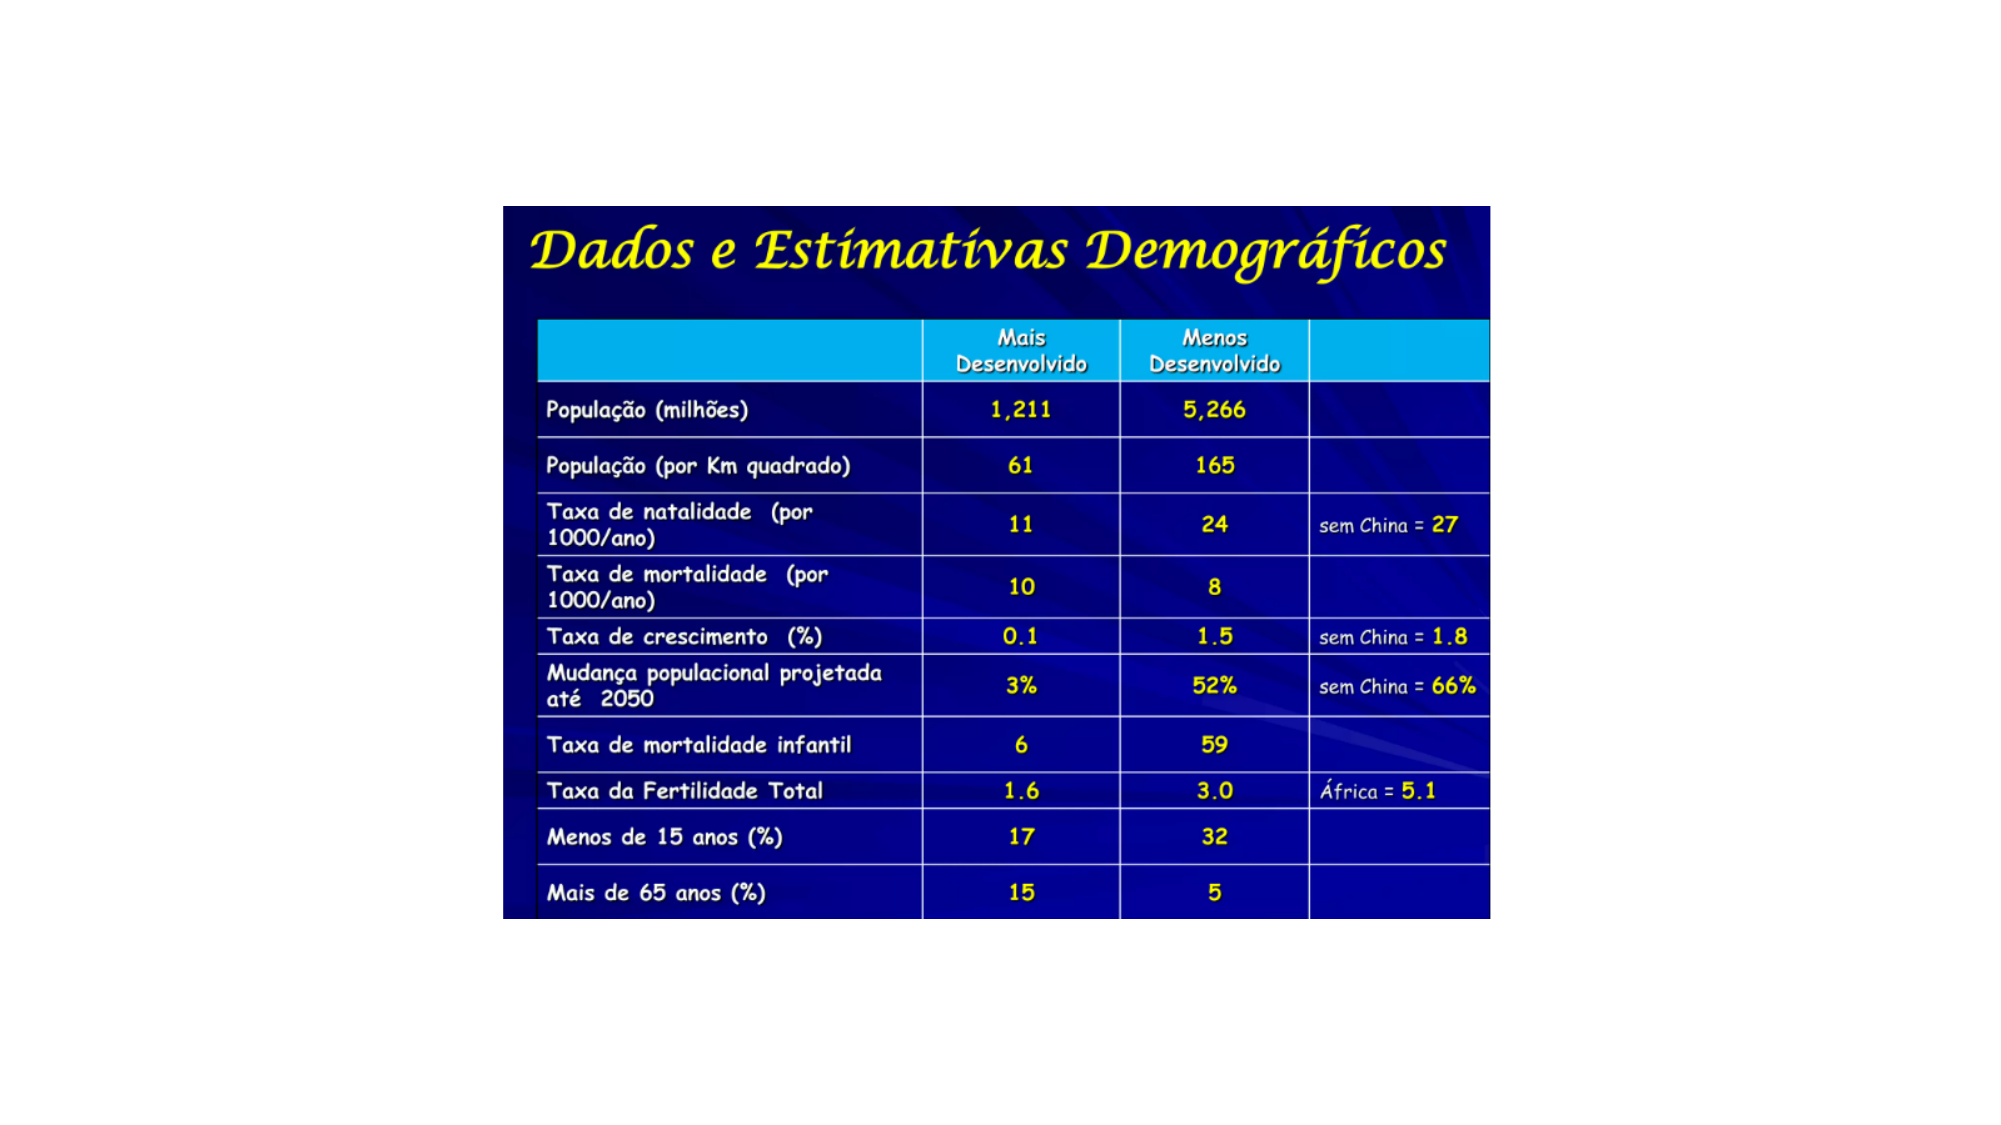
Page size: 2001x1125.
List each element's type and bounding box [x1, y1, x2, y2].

picture [502, 206, 1498, 919]
